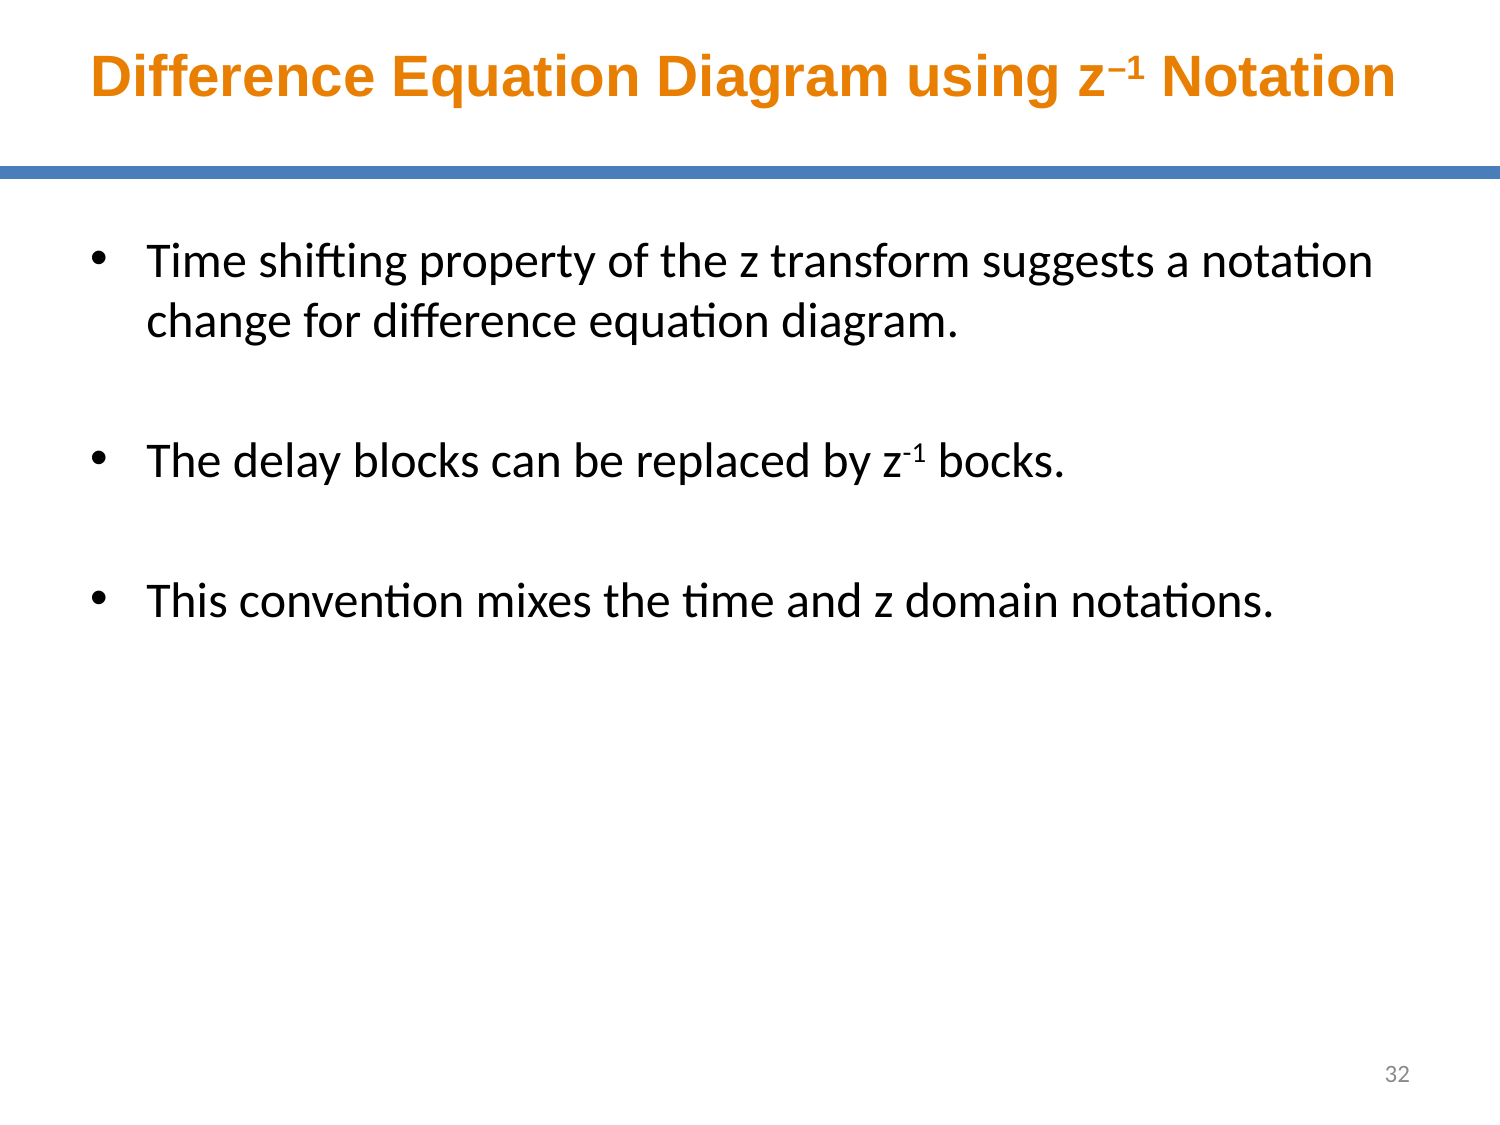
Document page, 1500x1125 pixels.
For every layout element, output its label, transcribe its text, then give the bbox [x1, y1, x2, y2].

title Difference Equation Diagram using z–1 Notation [29, 30, 1459, 161]
list Time shifting property of the z transform suggests a notation change for difference equation diagram. The delay blocks can be replaced by z-1 bocks. This convention mixes the time and z domain notations. [75, 219, 1425, 1005]
slide_number 32 [1364, 1042, 1425, 1103]
